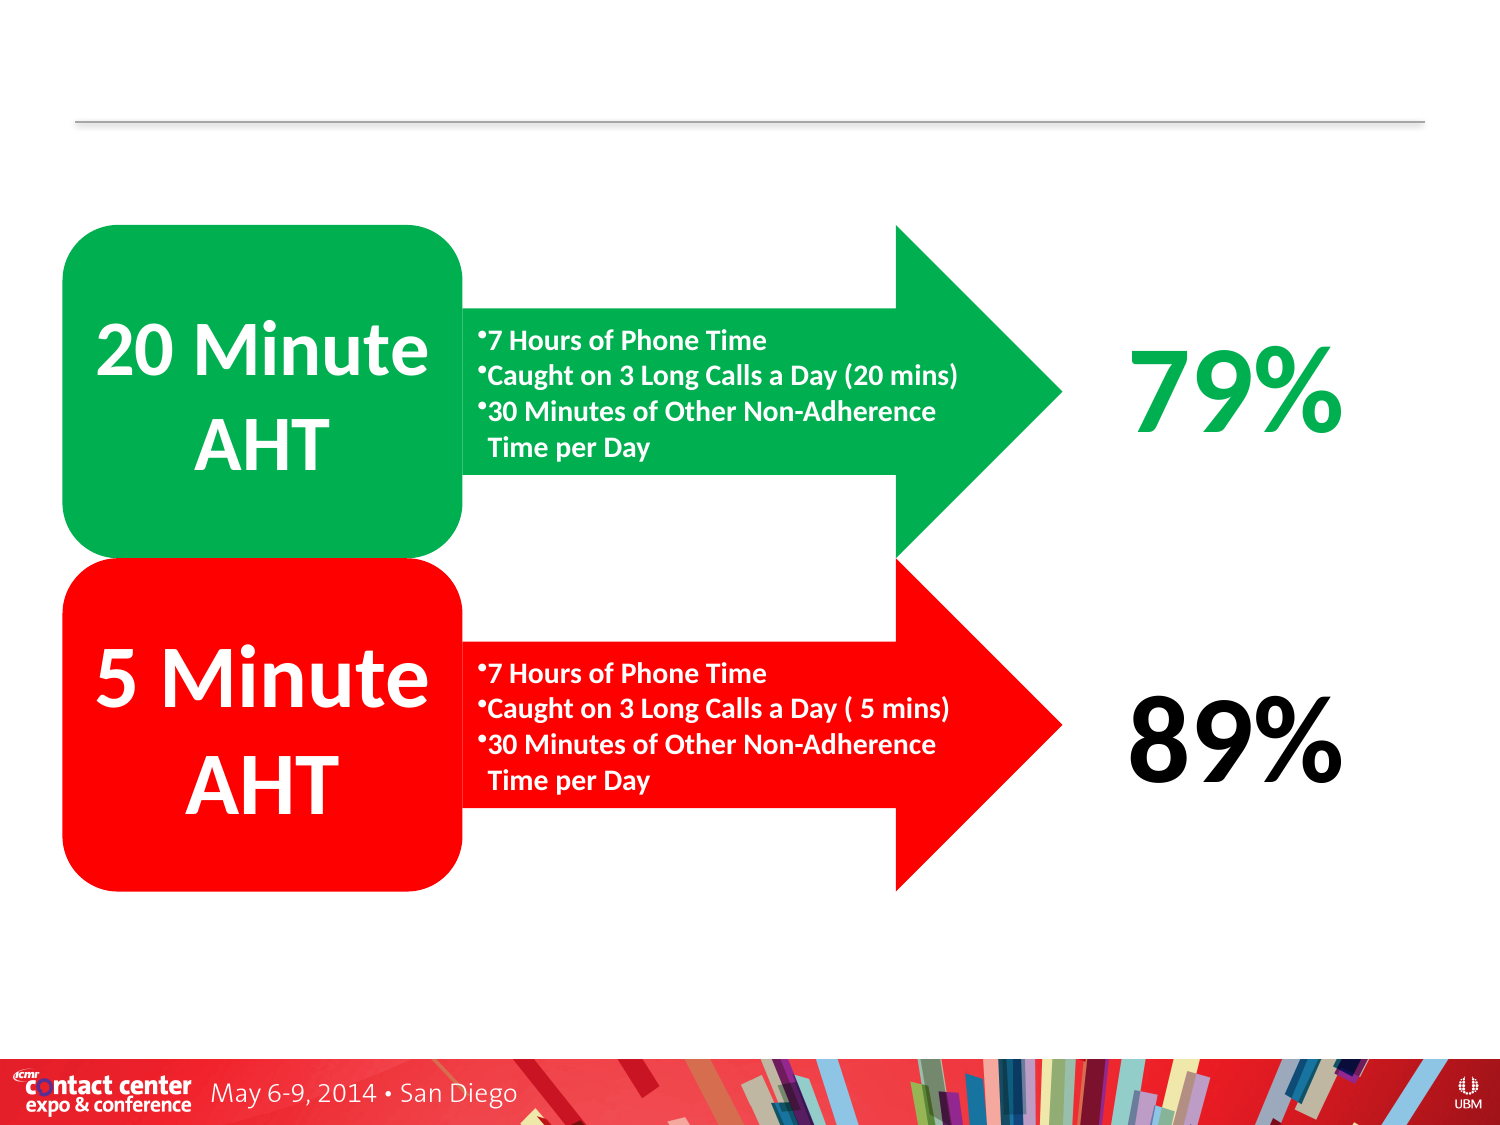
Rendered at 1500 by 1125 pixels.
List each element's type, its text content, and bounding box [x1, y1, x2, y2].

picture [0, 0, 1500, 1125]
text_box 79% [1112, 299, 1438, 465]
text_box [62, 224, 1063, 892]
text_box 89% [1112, 649, 1450, 815]
